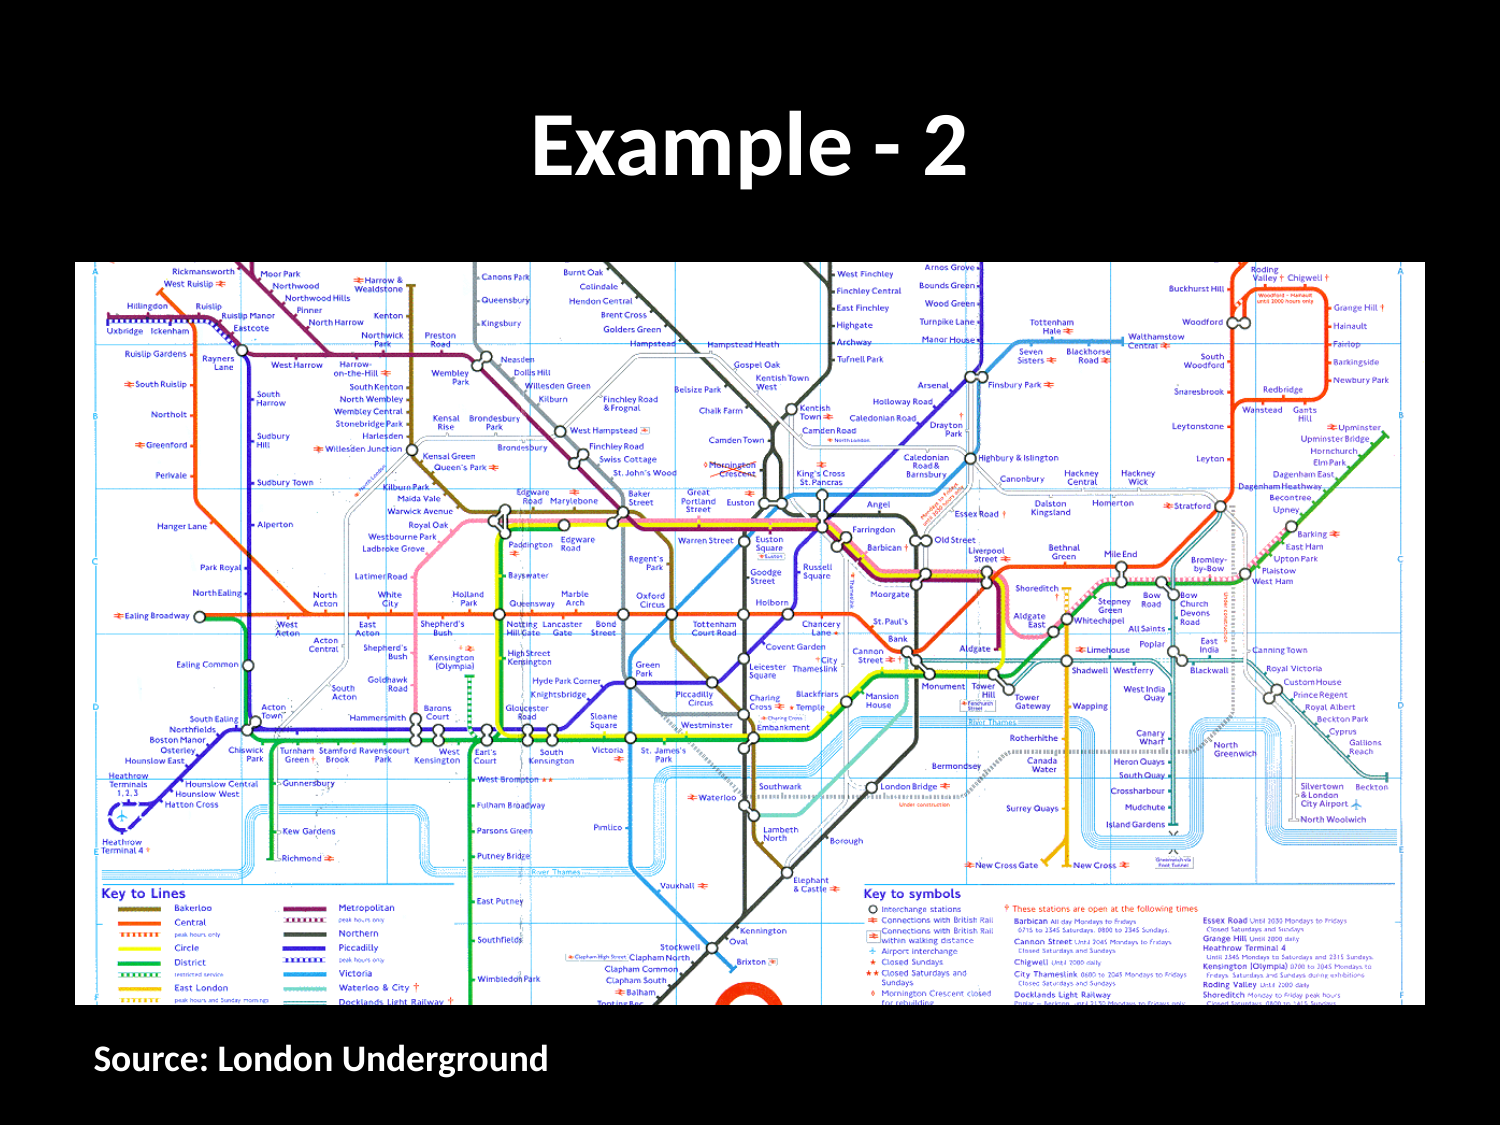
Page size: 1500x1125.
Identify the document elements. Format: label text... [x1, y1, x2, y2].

title Example - 2 [75, 45, 1425, 233]
text_box Source: London Underground [78, 1026, 565, 1087]
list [74, 262, 1426, 1006]
